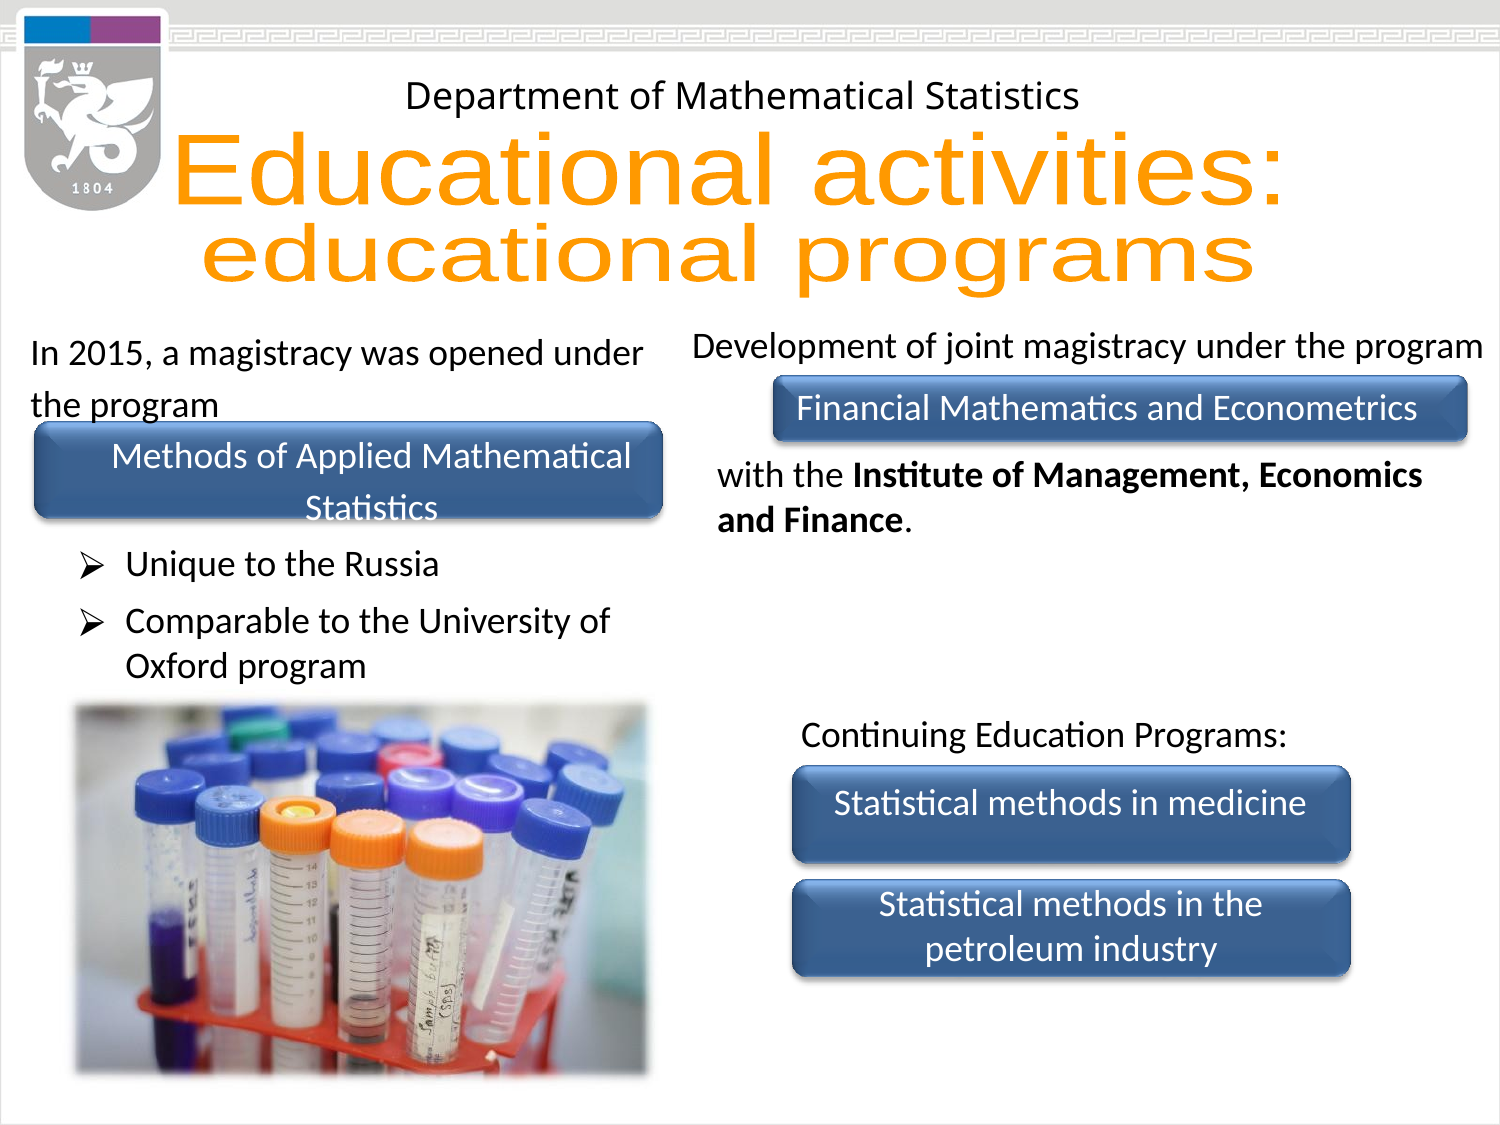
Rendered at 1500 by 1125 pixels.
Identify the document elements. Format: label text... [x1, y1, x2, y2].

picture [0, 0, 1500, 1125]
text_box In 2015, a magistracy was opened under the program Methods of Applied Mathematical Statistics Unique to the Russia Comparable to the University of Oxford program [28, 319, 672, 660]
text_box Development of joint magistracy under the program Financial Mathematics and Econometrics with the Institute of Management, Economics and Finance. [690, 302, 1500, 543]
text_box Continuing Education Programs: Statistical methods in medicine Statistical methods in the petroleum industry [690, 695, 1398, 1038]
text_box [59, 689, 662, 1091]
